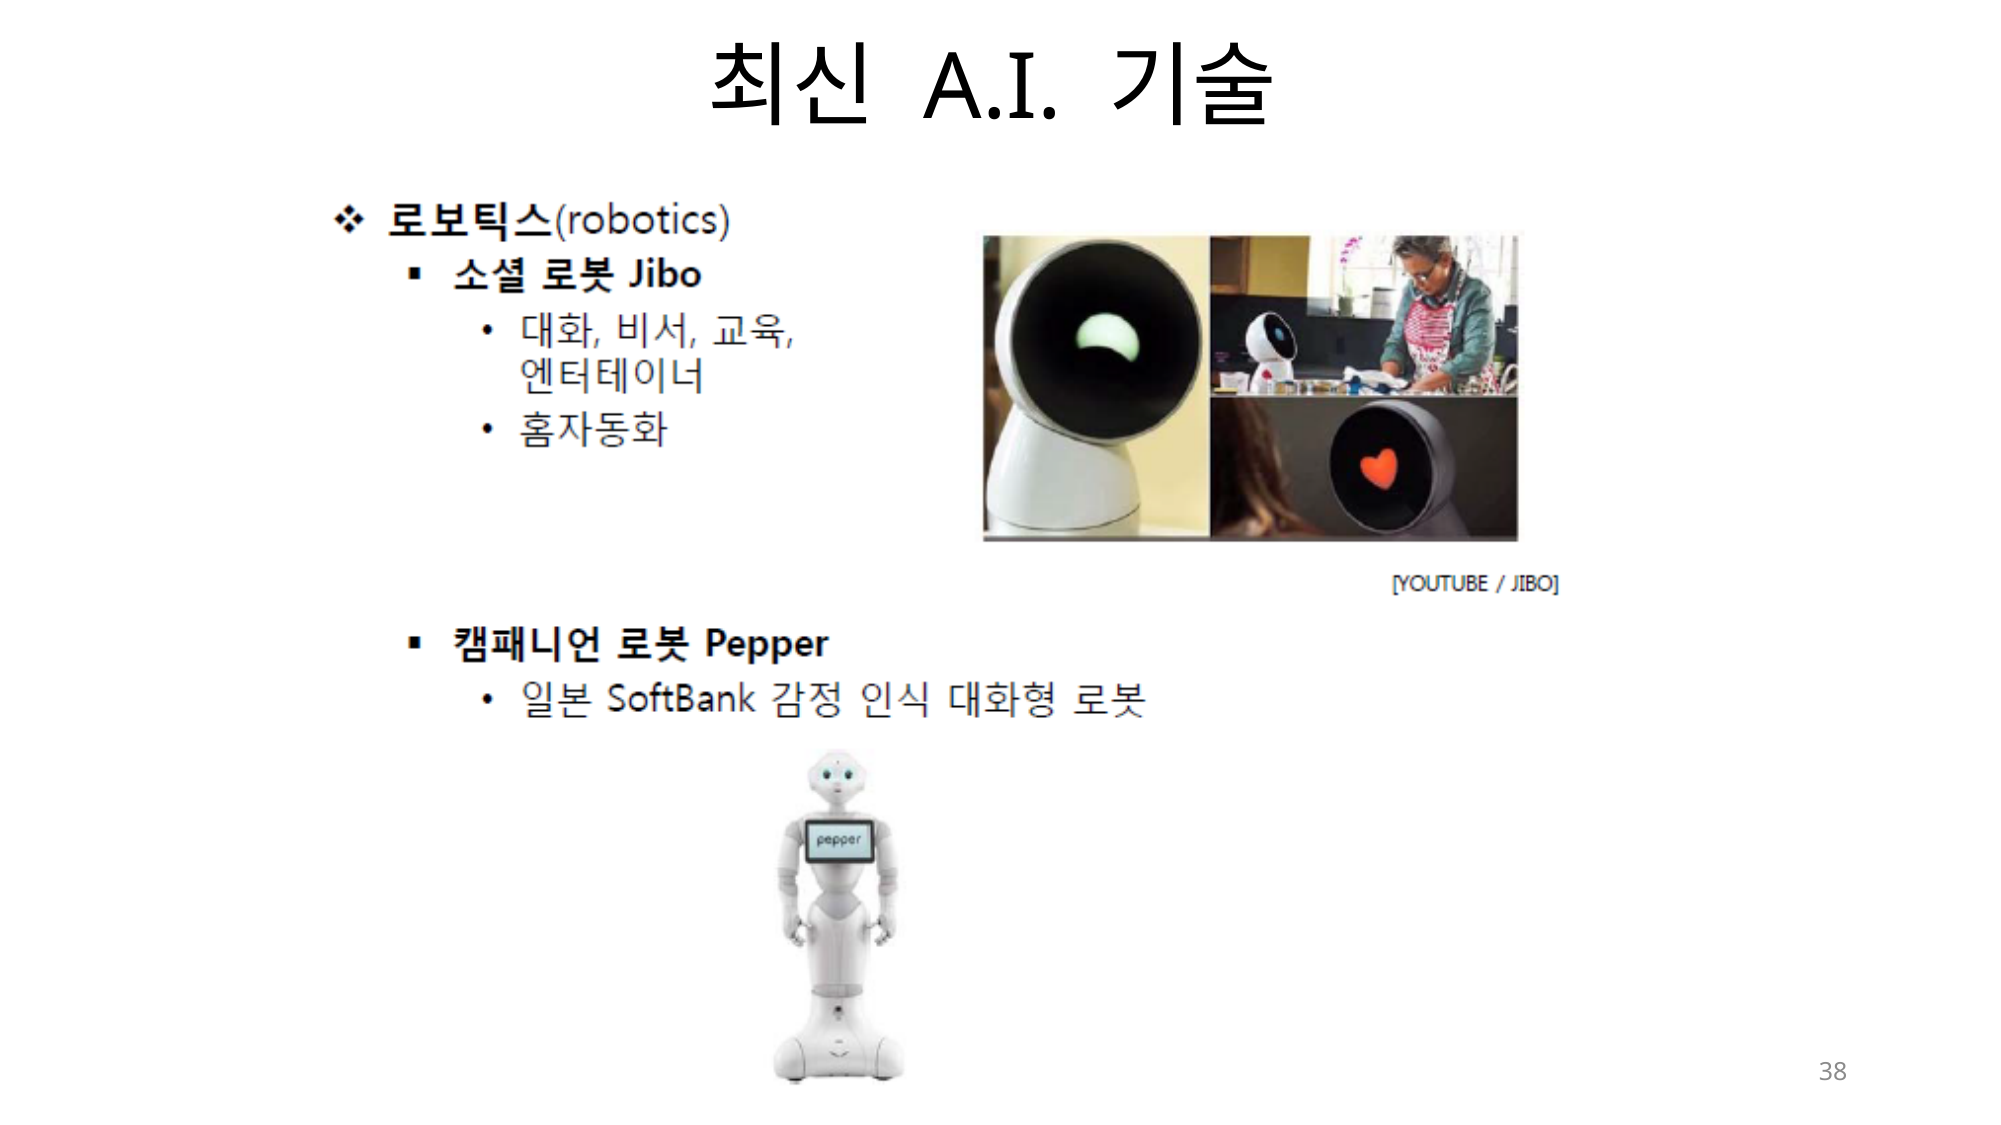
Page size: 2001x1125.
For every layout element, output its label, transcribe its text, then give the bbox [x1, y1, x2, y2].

picture [312, 169, 1602, 1095]
slide_number 38 [1412, 1042, 1863, 1103]
title 최신 A.I. 기술 [14, 14, 1971, 164]
